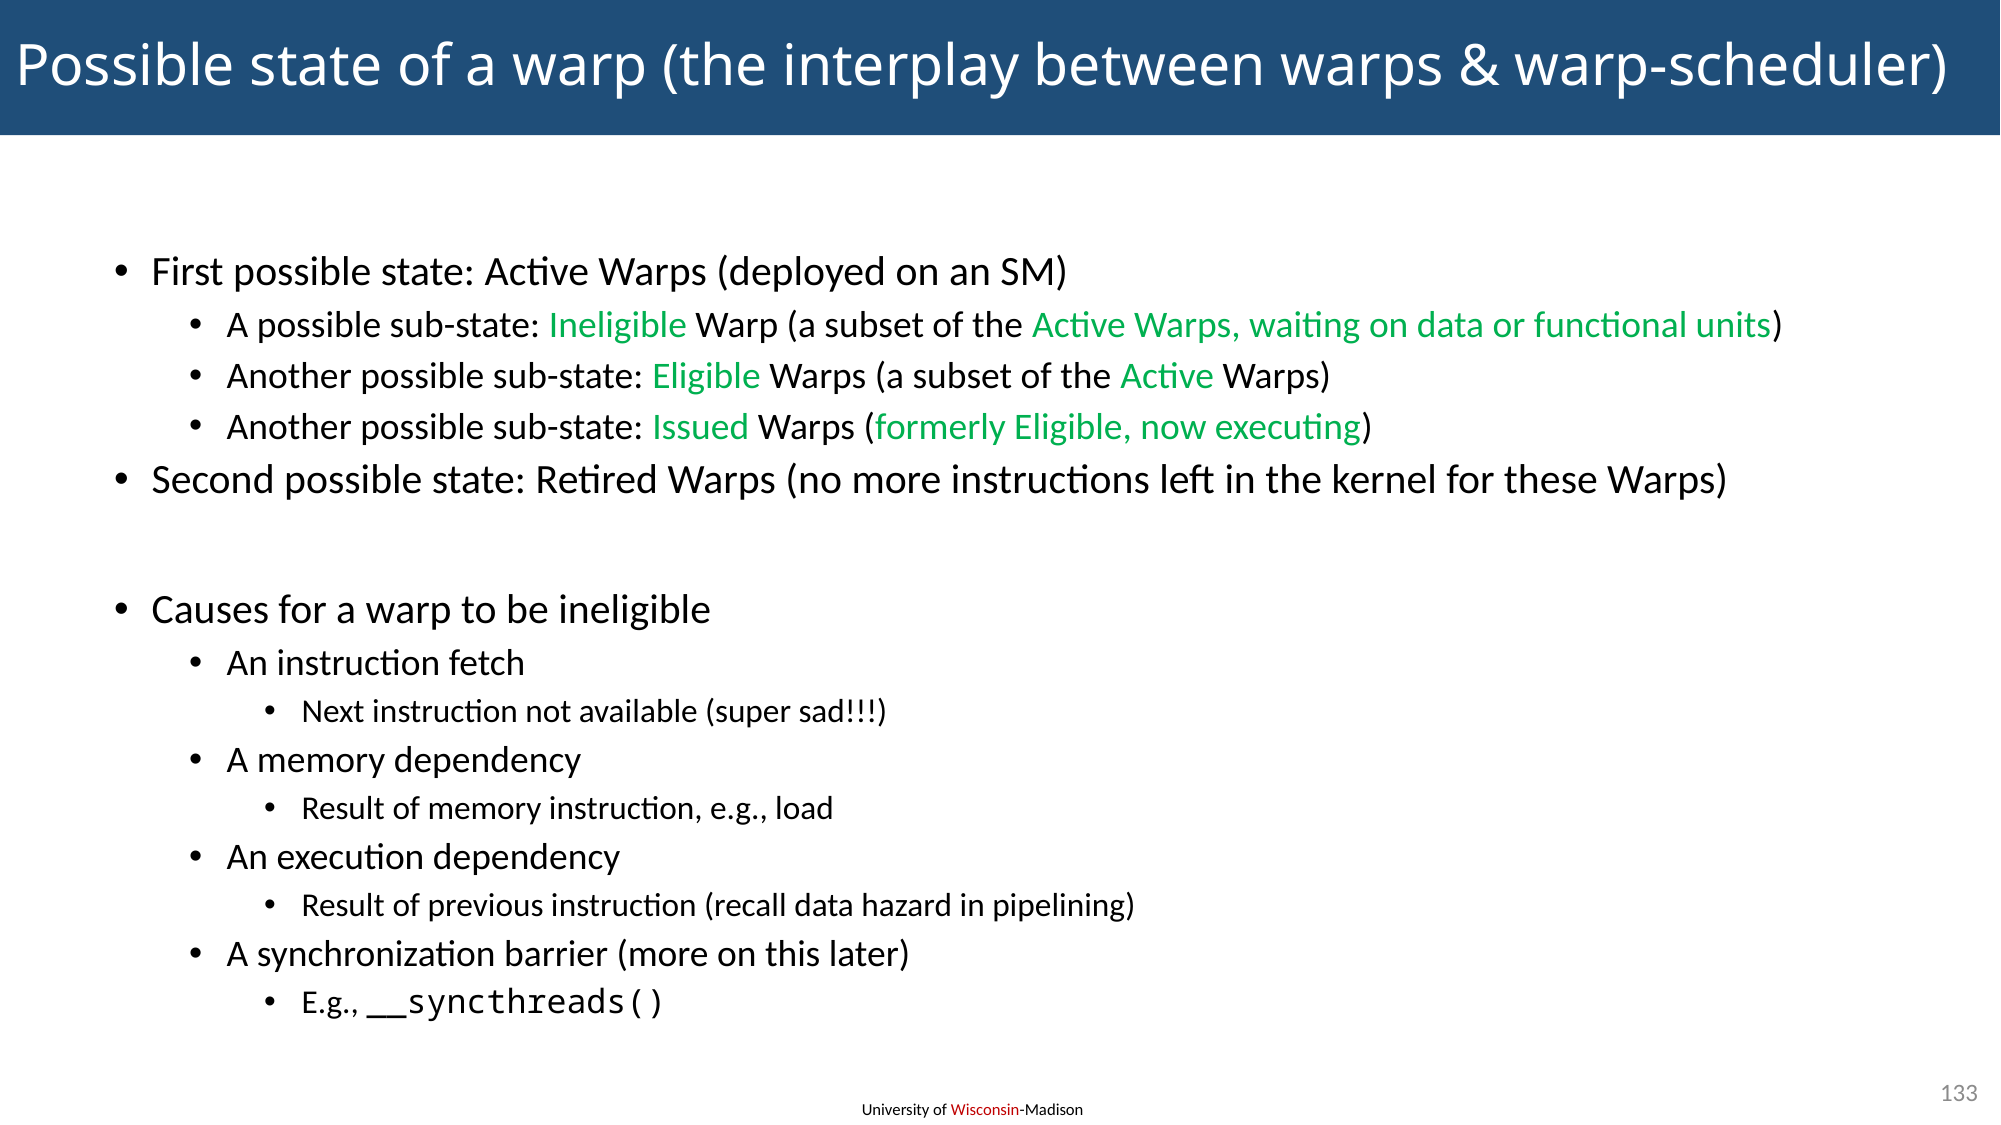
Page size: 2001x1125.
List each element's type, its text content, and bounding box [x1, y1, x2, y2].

slide_number 133 [1879, 1069, 1994, 1114]
title Possible state of a warp (the interplay between warps & warp-scheduler) [0, 0, 2000, 136]
list First possible state: Active Warps (deployed on an SM) A possible sub-state: Ineligible Warp (a subset of the Active Warps, waiting on data or functional units) Another possible sub-state: Eligible Warps (a subset of the Active Warps) Another possible sub-state: Issued Warps (formerly Eligible, now executing) Second possible state: Retired Warps (no more instructions left in the kernel for these Warps) Causes for a warp to be ineligible An instruction fetch Next instruction not available (super sad!!!) A memory dependency Result of memory instruction, e.g., load An execution dependency Result of previous instruction (recall data hazard in pipelining) A synchronization barrier (more on this later) E.g., __syncthreads() [24, 171, 1987, 1055]
